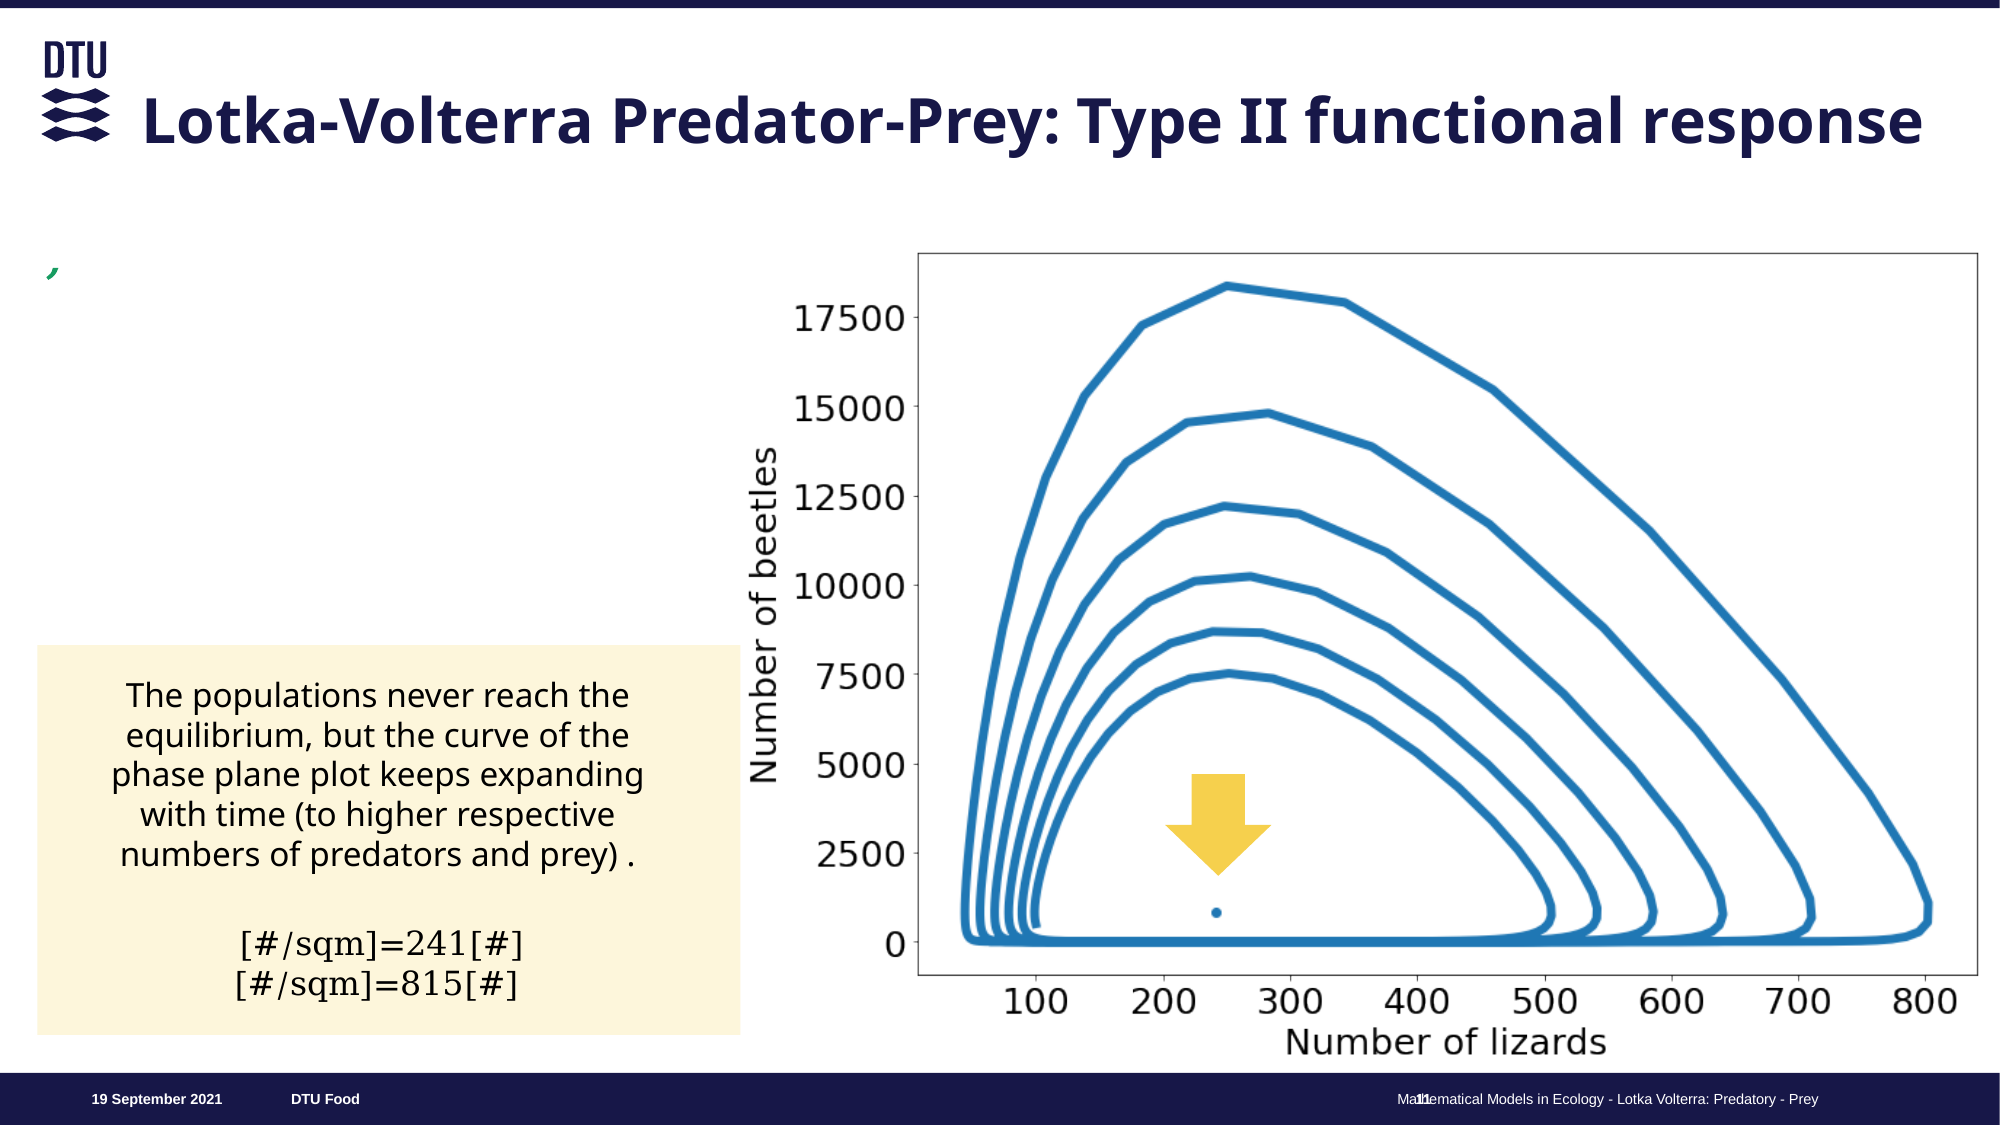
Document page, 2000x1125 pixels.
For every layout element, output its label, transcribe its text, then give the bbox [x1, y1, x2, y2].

text_box 11 [1415, 1080, 1469, 1125]
text_box The populations never reach the equilibrium, but the curve of the phase plane plot keeps expanding with time (to higher respective numbers of predators and prey) . [76, 673, 681, 874]
title Lotka-Volterra Predator-Prey: Type II functional response [141, 59, 1962, 157]
text_box [37, 645, 735, 1035]
picture [740, 244, 1987, 1072]
